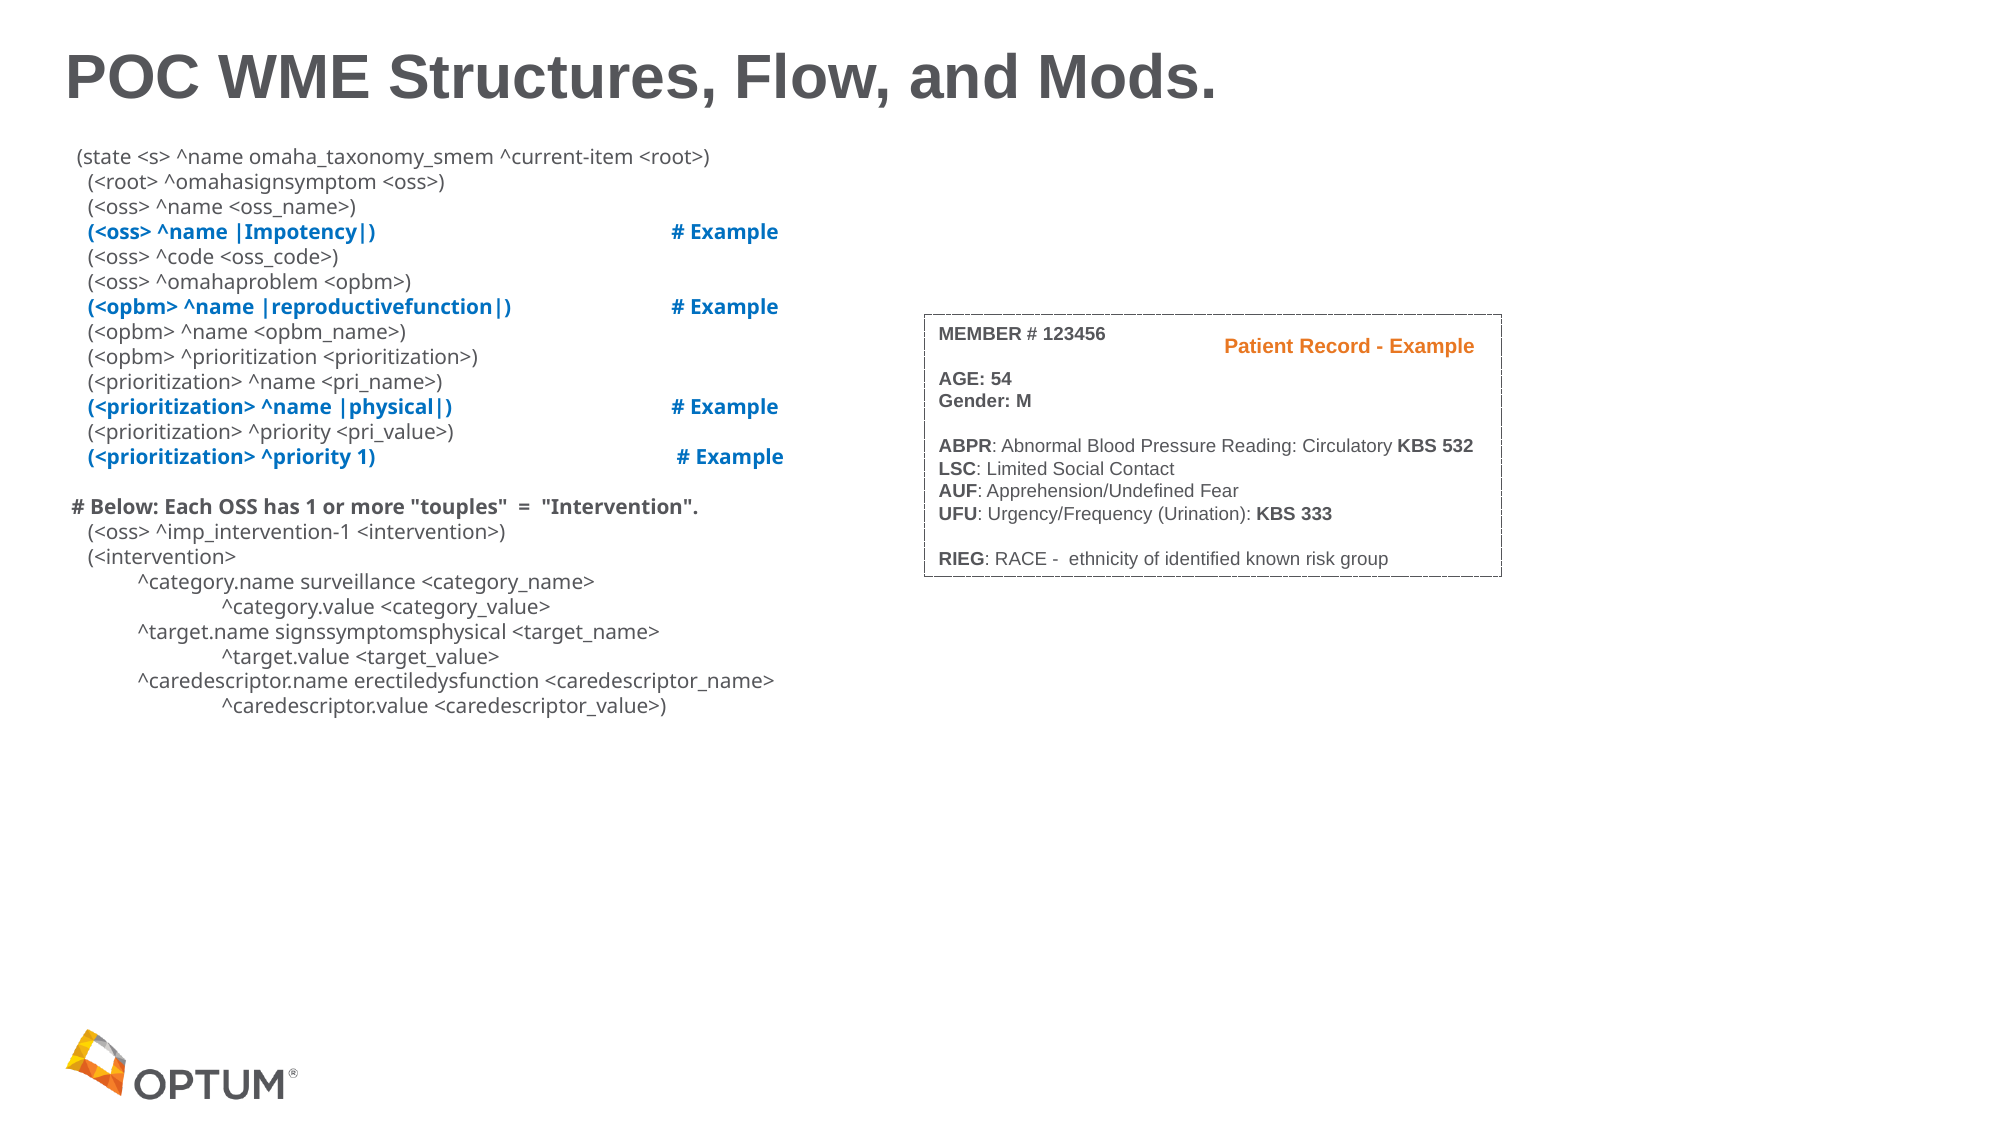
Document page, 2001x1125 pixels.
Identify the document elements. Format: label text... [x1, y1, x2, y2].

text_box (state <s> ^name omaha_taxonomy_smem ^current-item <root>) (<root> ^omahasignsymptom <oss>) (<oss> ^name <oss_name>) (<oss> ^name |Impotency|) # Example (<oss> ^code <oss_code>) (<oss> ^omahaproblem <opbm>) (<opbm> ^name |reproductivefunction|) # Example (<opbm> ^name <opbm_name>) (<opbm> ^prioritization <prioritization>) (<prioritization> ^name <pri_name>) (<prioritization> ^name |physical|) # Example (<prioritization> ^priority <pri_value>) (<prioritization> ^priority 1) # Example # Below: Each OSS has 1 or more "touples" = "Intervention". (<oss> ^imp_intervention-1 <intervention>) (<intervention> ^category.name surveillance <category_name> ^category.value <category_value> ^target.name signssymptomsphysical <target_name> ^target.value <target_value> ^caredescriptor.name erectiledysfunction <caredescriptor_name> ^caredescriptor.value <caredescriptor_value>) [56, 136, 838, 726]
text_box POC WME Structures, Flow, and Mods. [50, 36, 1249, 146]
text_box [924, 314, 1502, 580]
picture [64, 1027, 299, 1101]
